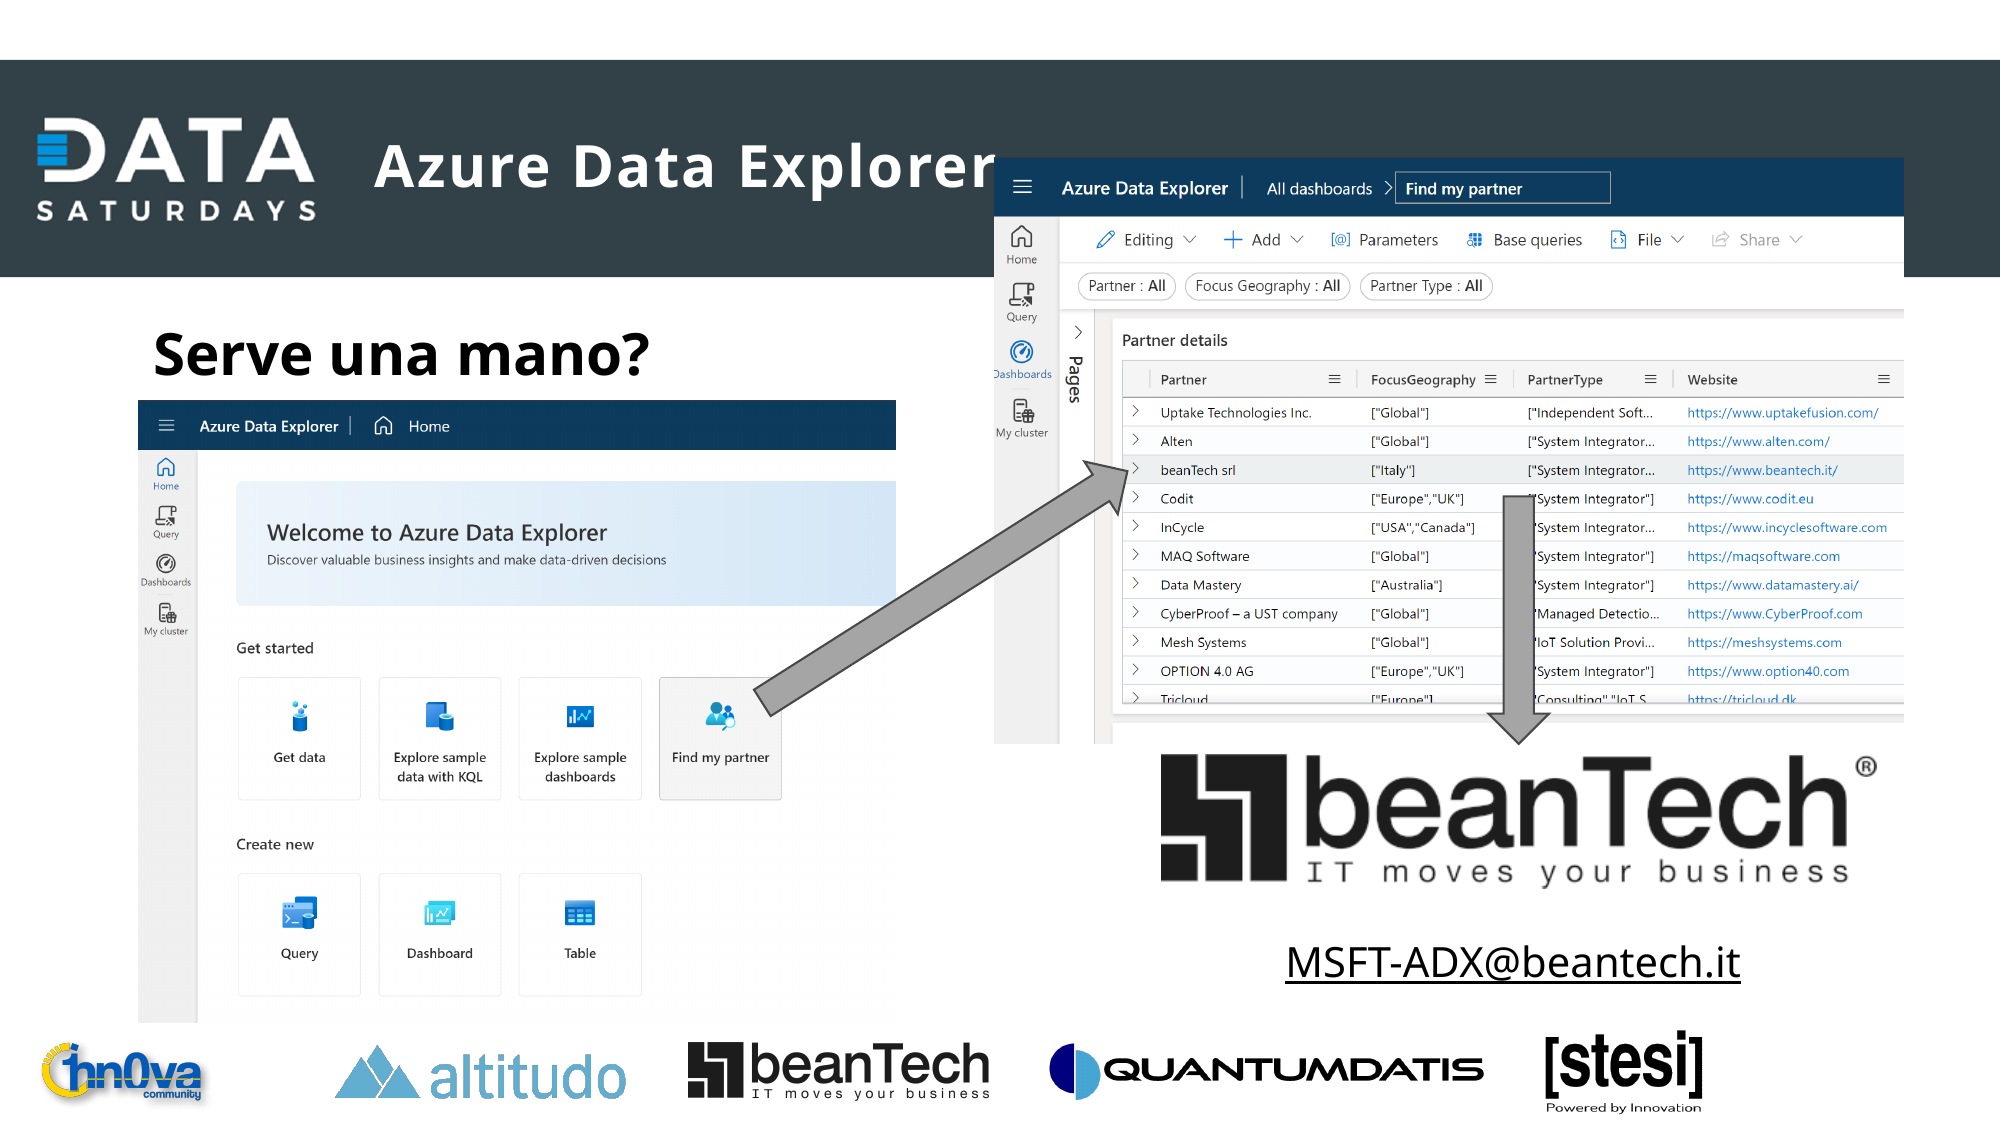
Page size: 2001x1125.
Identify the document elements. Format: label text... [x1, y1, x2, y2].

picture [138, 400, 896, 1023]
picture [1544, 1029, 1704, 1115]
picture [331, 1034, 630, 1109]
picture [1047, 1041, 1485, 1102]
picture [41, 1041, 202, 1102]
title Azure Data Explorer [359, 59, 1863, 278]
text_box MSFT-ADX@beantech.it [1258, 928, 1779, 1007]
picture [688, 1042, 989, 1101]
list Serve una mano? [138, 317, 994, 451]
picture [1161, 754, 1877, 890]
picture [994, 157, 1904, 744]
picture [19, 102, 332, 235]
text_box [896, 536, 994, 638]
